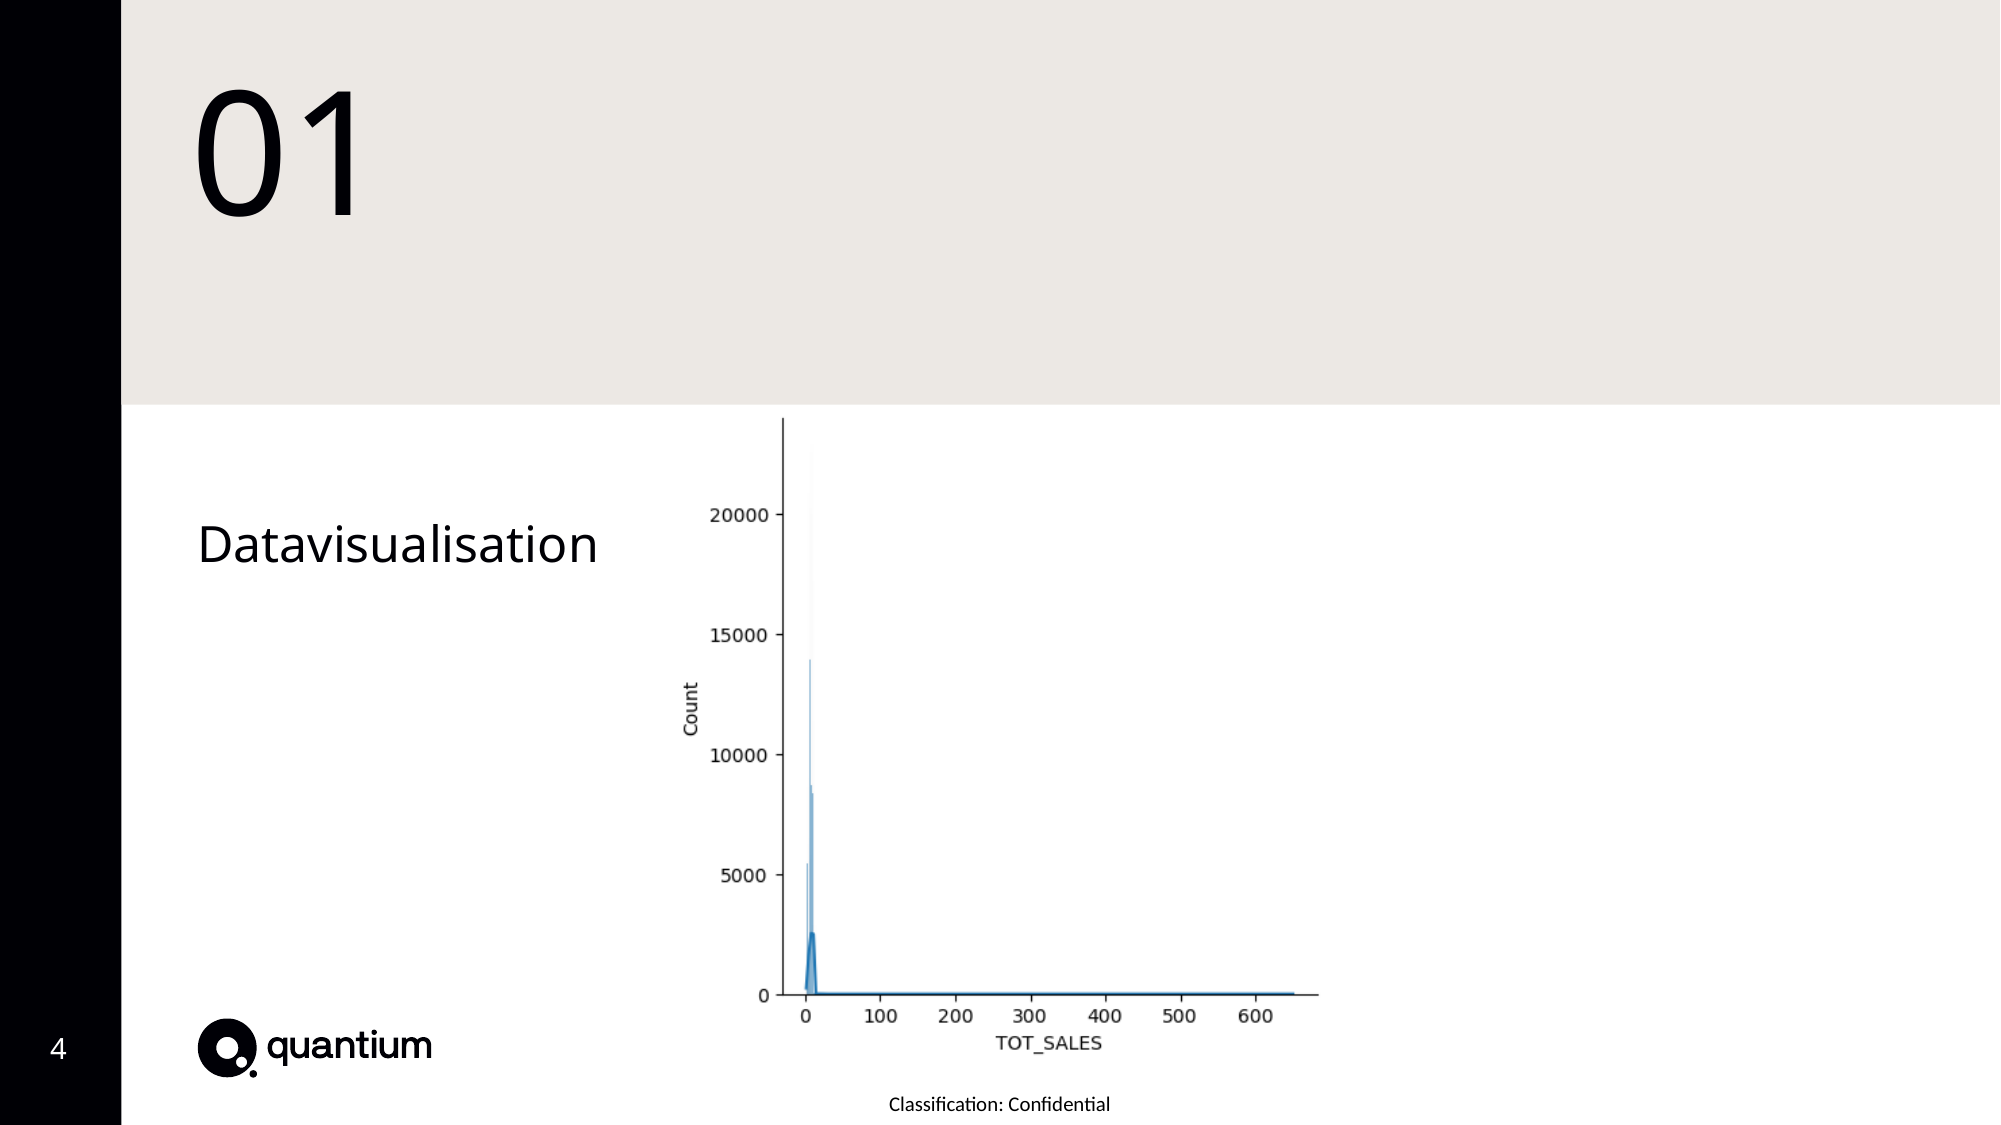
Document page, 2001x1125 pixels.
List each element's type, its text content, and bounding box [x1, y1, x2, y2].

title 01 [190, 65, 569, 225]
picture [669, 406, 1331, 1066]
list Datavisualisation [197, 512, 669, 925]
